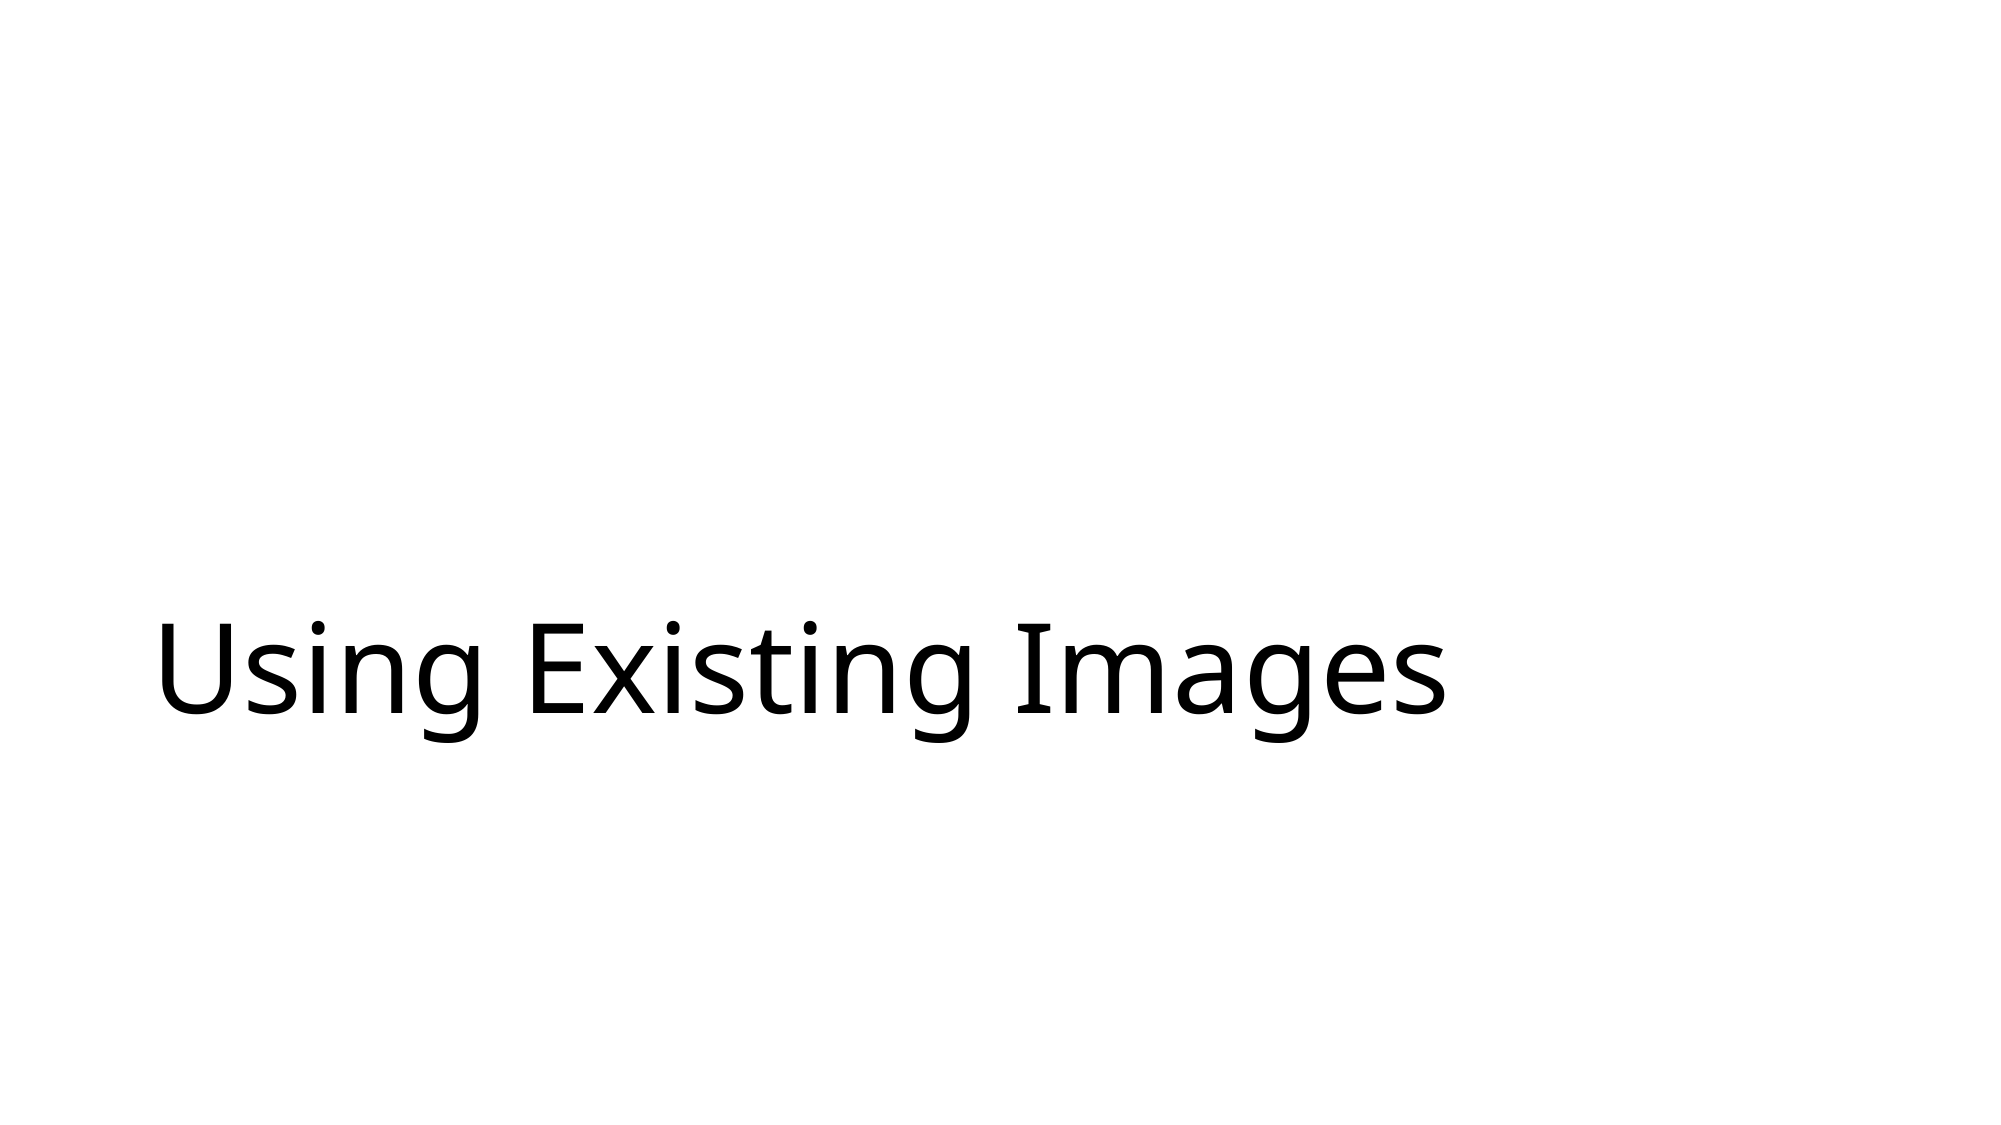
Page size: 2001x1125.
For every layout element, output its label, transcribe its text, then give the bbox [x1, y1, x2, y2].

title Using Existing Images [136, 280, 1862, 749]
